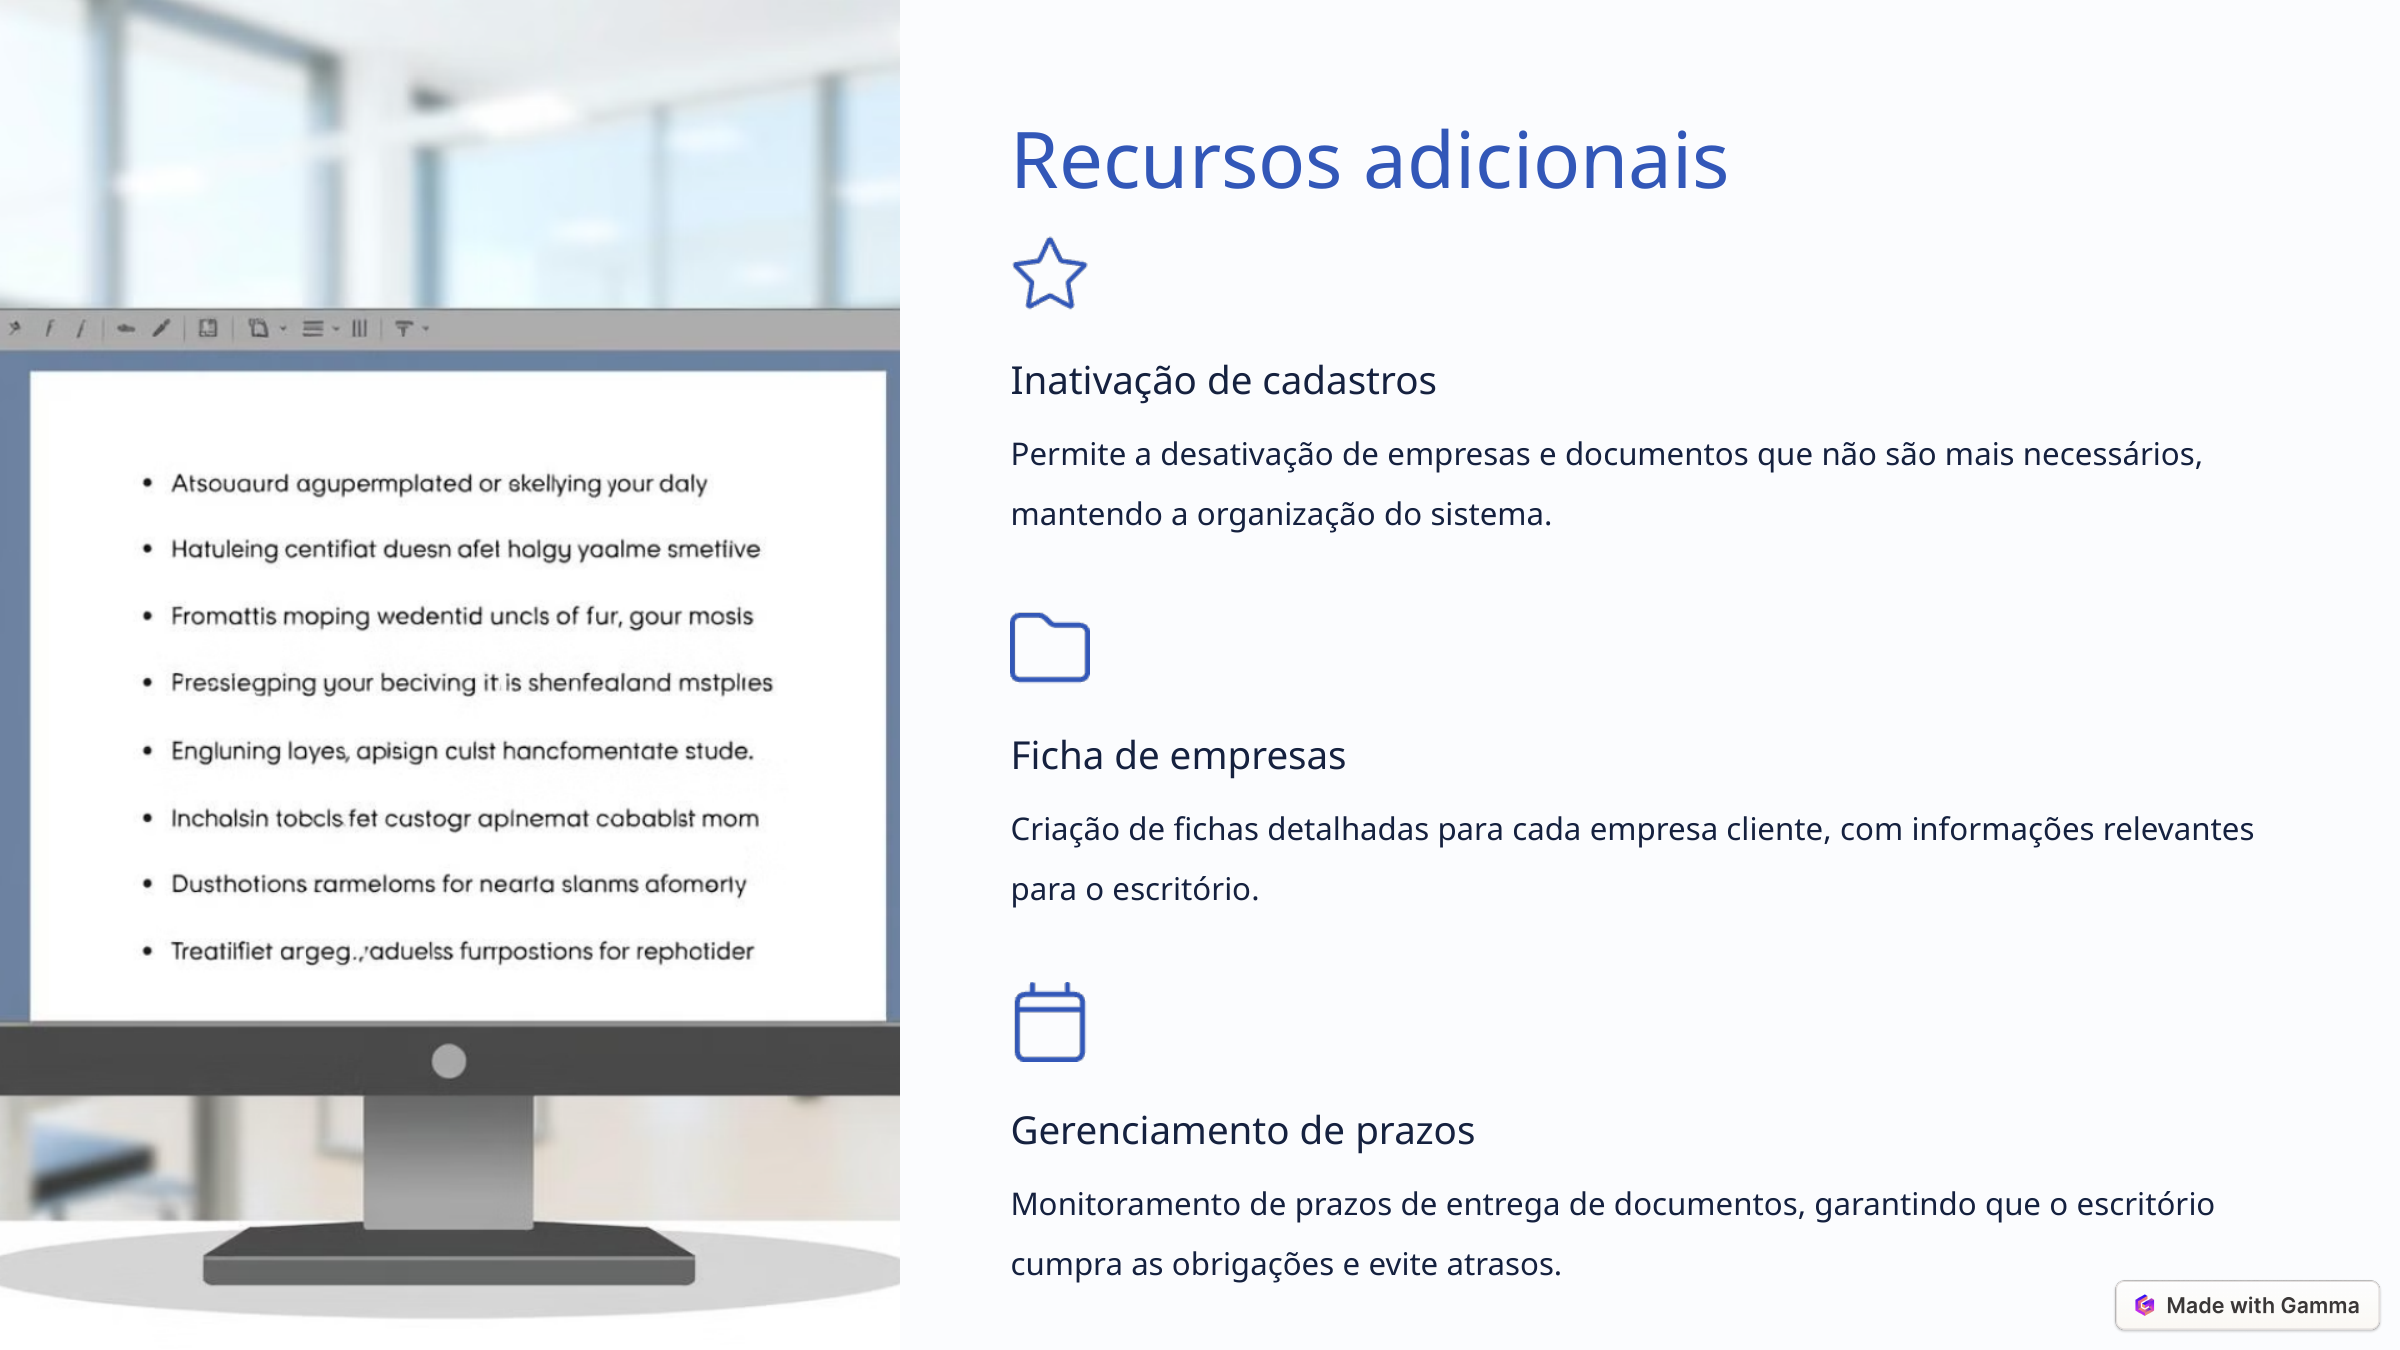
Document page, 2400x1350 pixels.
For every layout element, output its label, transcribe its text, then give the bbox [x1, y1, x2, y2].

text_box Gerenciamento de prazos [1010, 1093, 1480, 1143]
picture [1010, 607, 1090, 688]
picture [2106, 1271, 2389, 1339]
text_box Ficha de empresas [1010, 718, 1406, 768]
picture [1010, 232, 1090, 313]
text_box Criação de fichas detalhadas para cada empresa cliente, com informações relevantes para o escritório. [1010, 786, 2290, 889]
text_box Permite a desativação de empresas e documentos que não são mais necessários, mantendo a organização do sistema. [1010, 412, 2290, 514]
text_box Recursos adicionais [1010, 86, 1801, 186]
picture [1010, 982, 1090, 1063]
picture [0, 0, 901, 1350]
text_box Monitoramento de prazos de entrega de documentos, garantindo que o escritório cumpra as obrigações e evite atrasos. [1010, 1161, 2290, 1263]
text_box Inativação de cadastros [1010, 343, 1451, 394]
